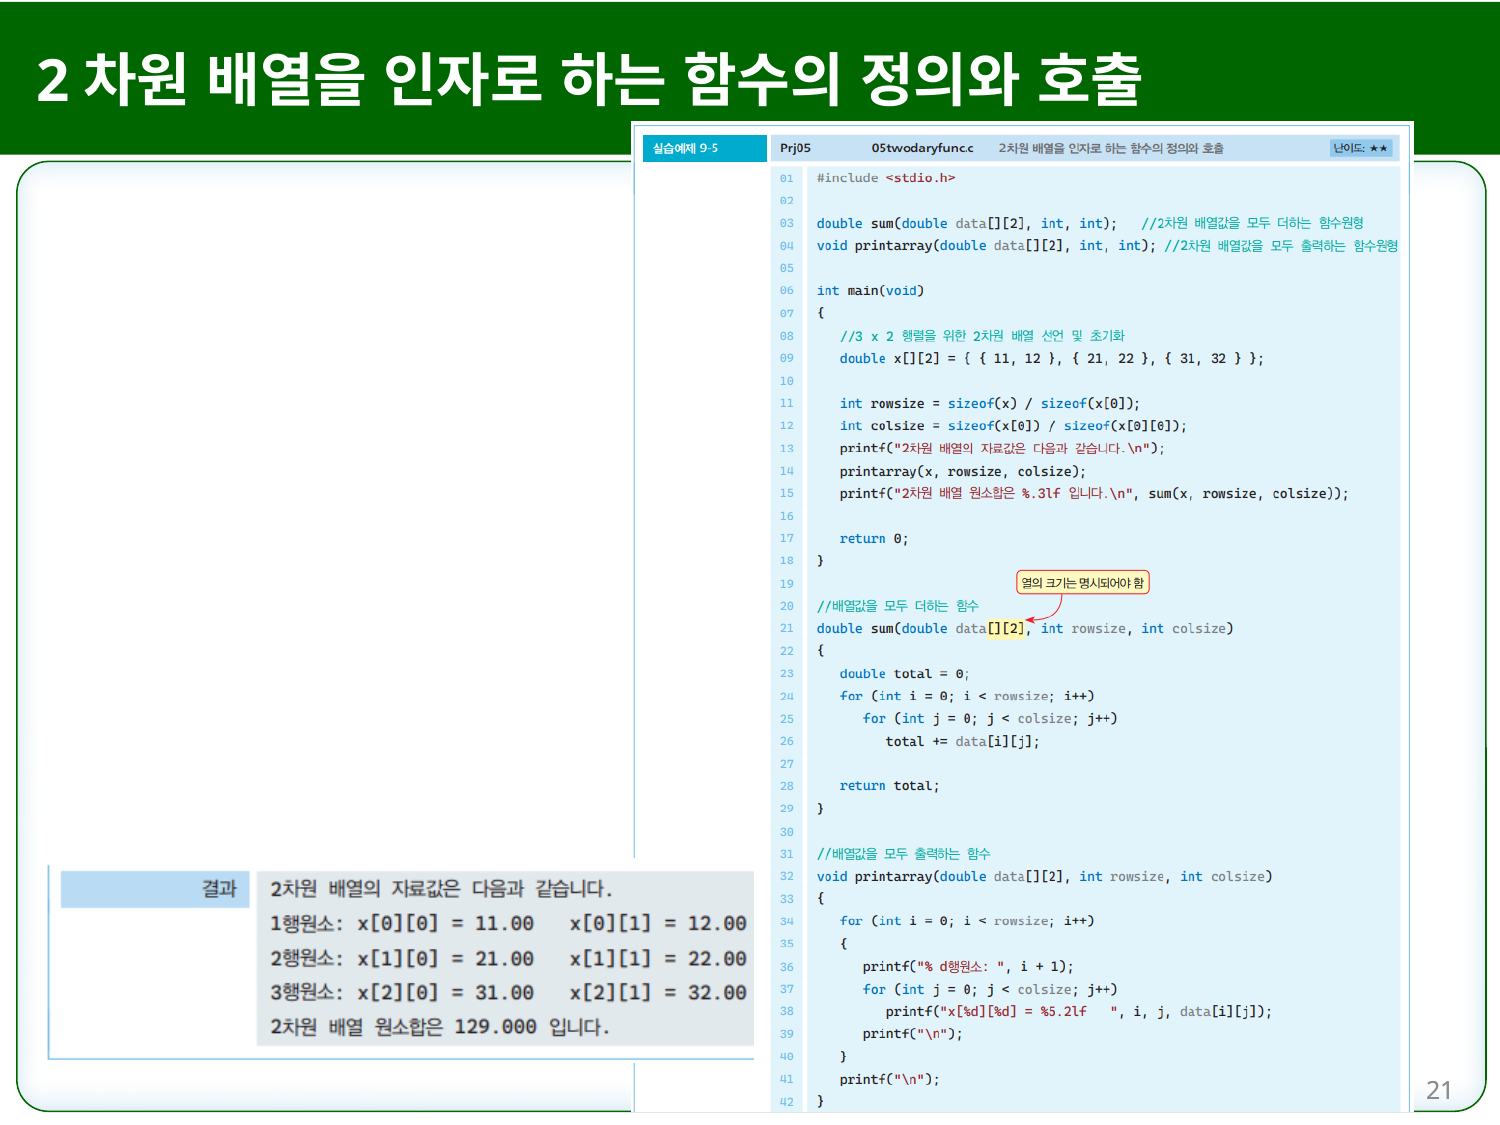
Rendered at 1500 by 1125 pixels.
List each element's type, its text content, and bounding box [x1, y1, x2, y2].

picture [42, 121, 1414, 1113]
slide_number 21 [1418, 1071, 1470, 1112]
title 2차원 배열을 인자로 하는 함수의 정의와 호출 [21, 40, 1476, 115]
